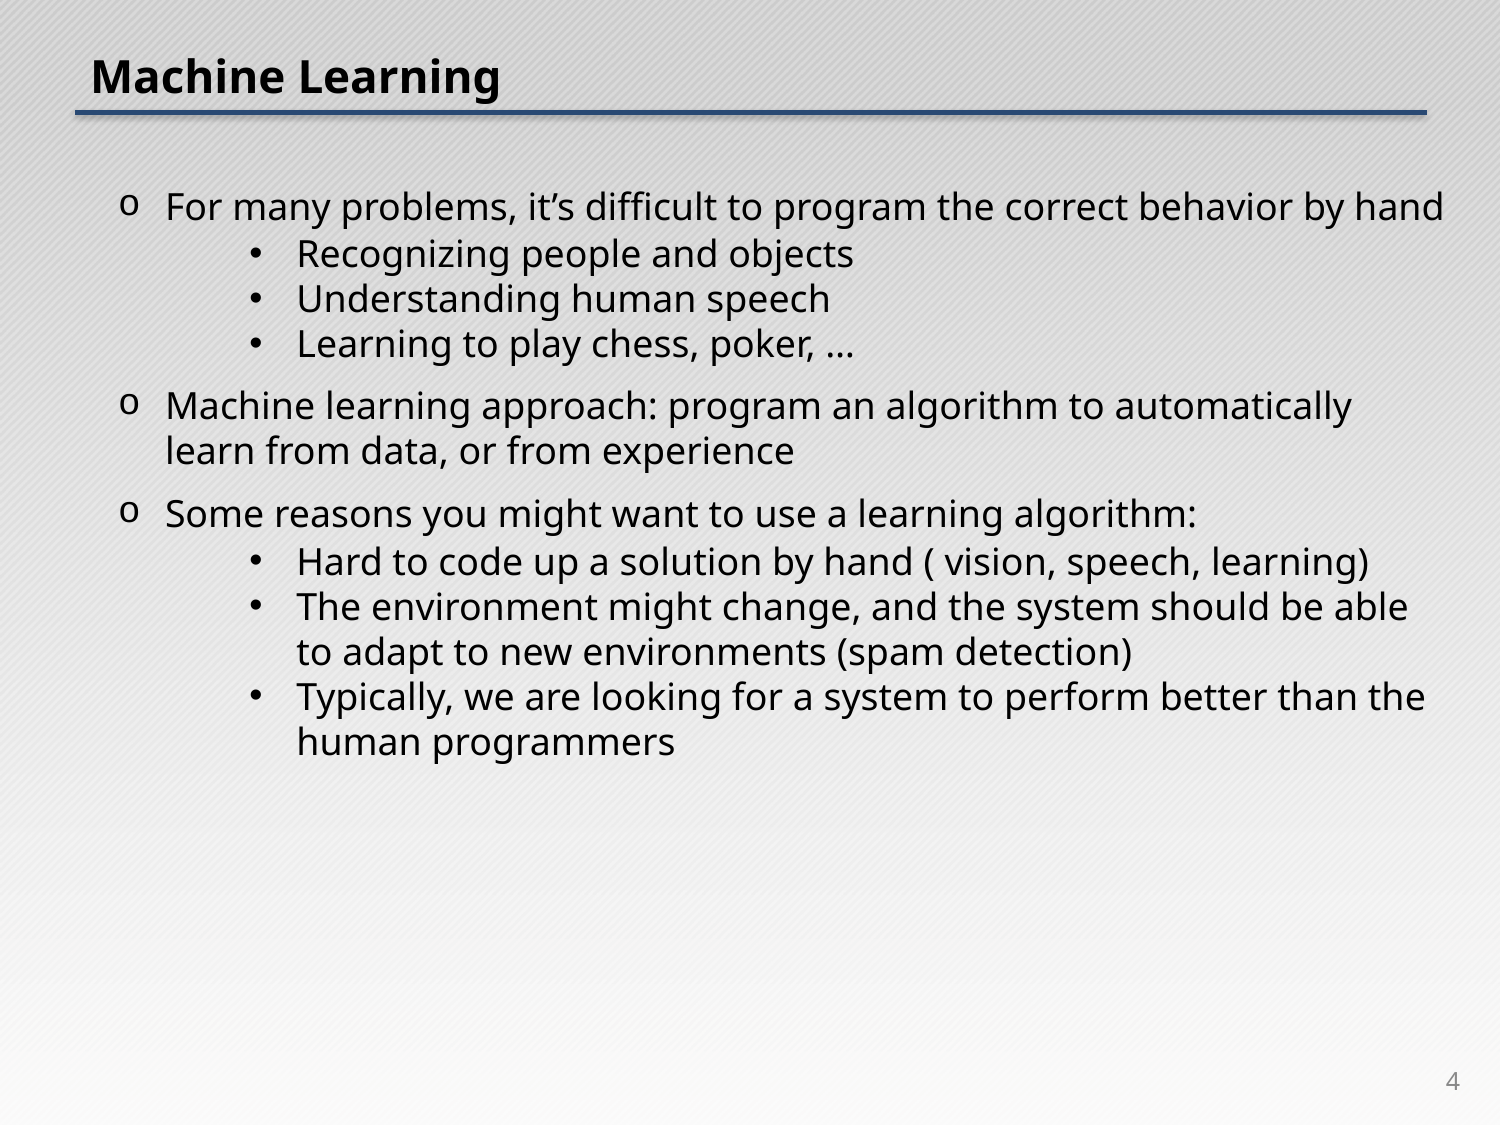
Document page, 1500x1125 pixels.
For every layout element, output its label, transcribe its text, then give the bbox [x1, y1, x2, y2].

text_box For many problems, it’s difficult to program the correct behavior by hand Recognizing people and objects Understanding human speech Learning to play chess, poker, … Machine learning approach: program an algorithm to automatically learn from data, or from experience Some reasons you might want to use a learning algorithm: Hard to code up a solution by hand ( vision, speech, learning) The environment might change, and the system should be able to adapt to new environments (spam detection) Typically, we are looking for a system to perform better than the human programmers [73, 173, 1465, 874]
slide_number 4 [1125, 1052, 1475, 1113]
picture [0, 0, 1500, 1125]
title Machine Learning [74, 37, 1426, 113]
